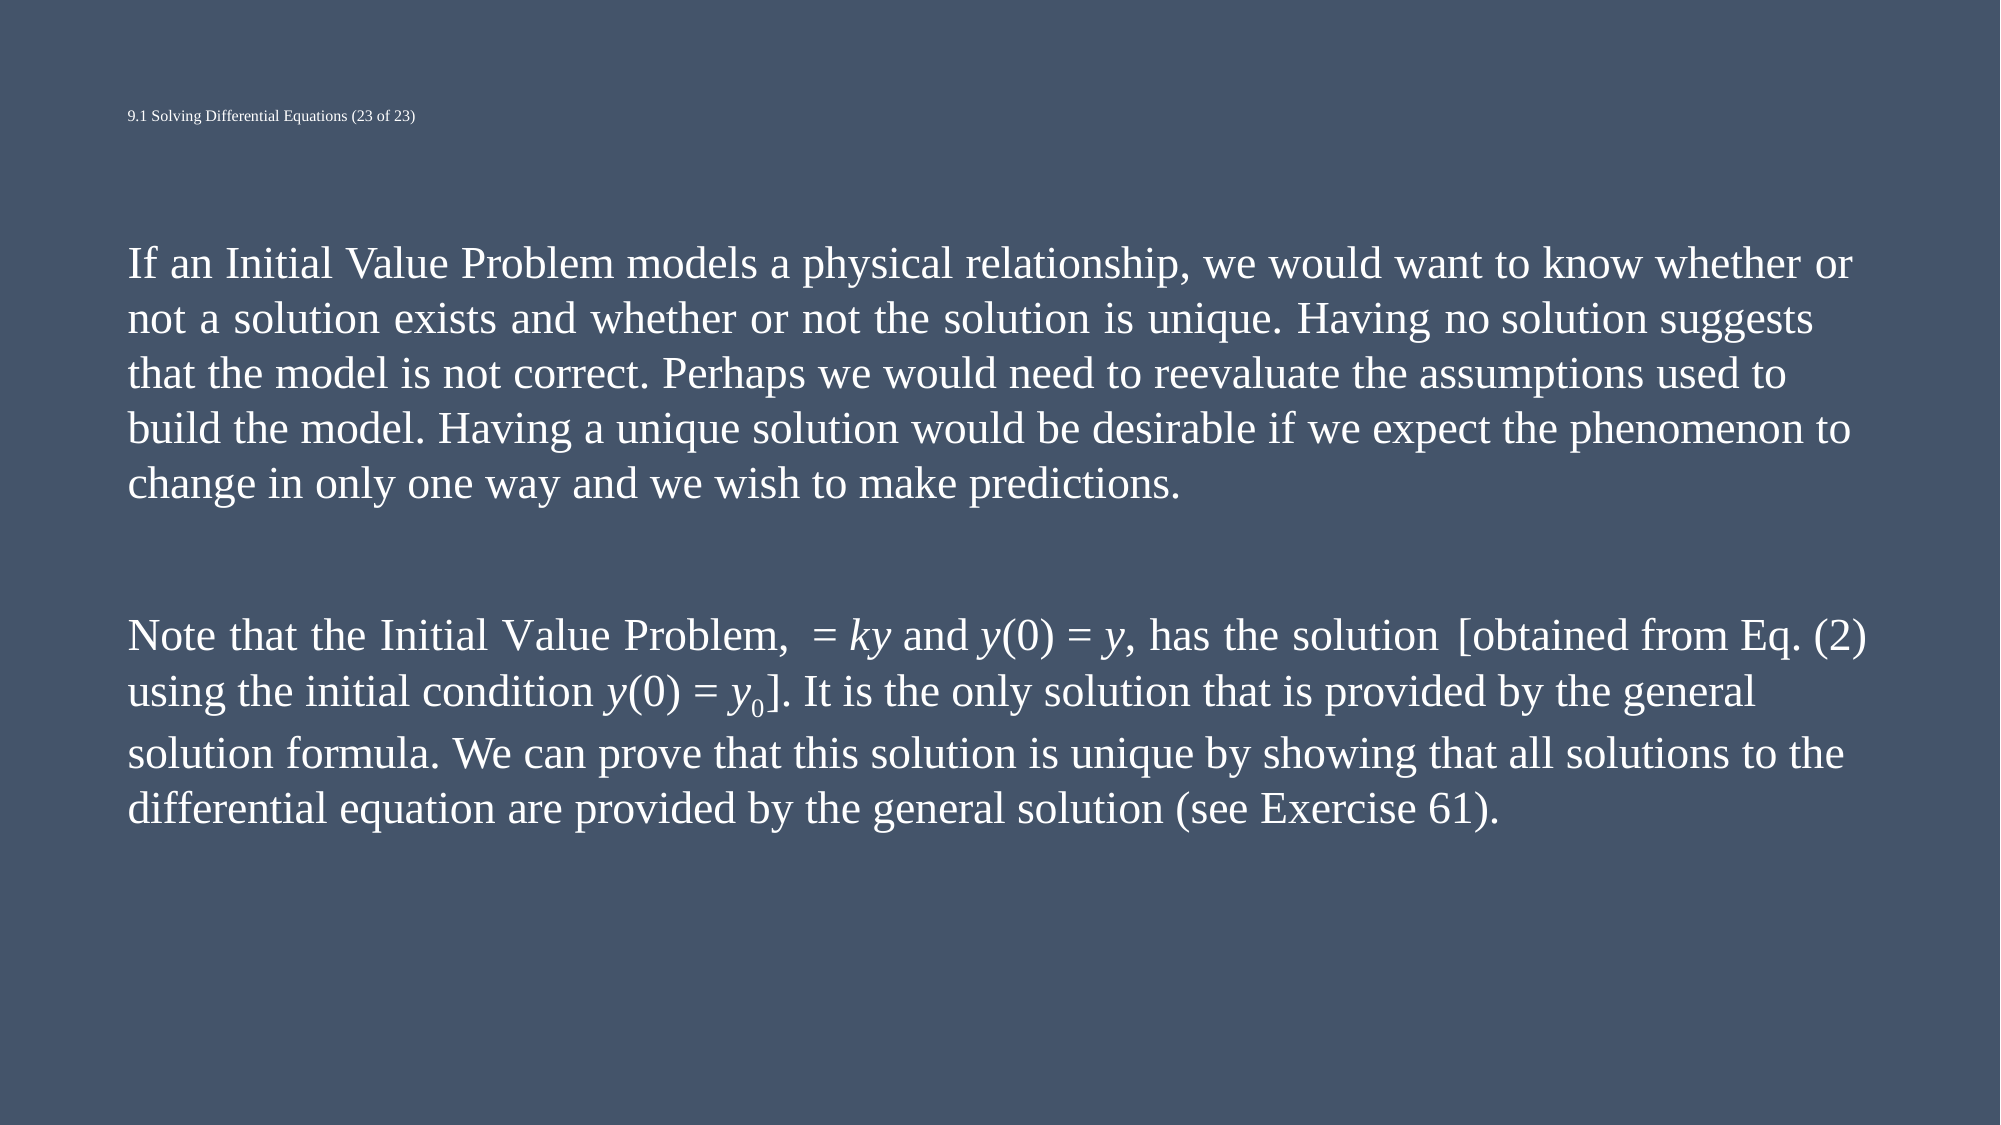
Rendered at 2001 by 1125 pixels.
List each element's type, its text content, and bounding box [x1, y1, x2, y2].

title 9.1 Solving Differential Equations (23 of 23) [112, 99, 1775, 203]
